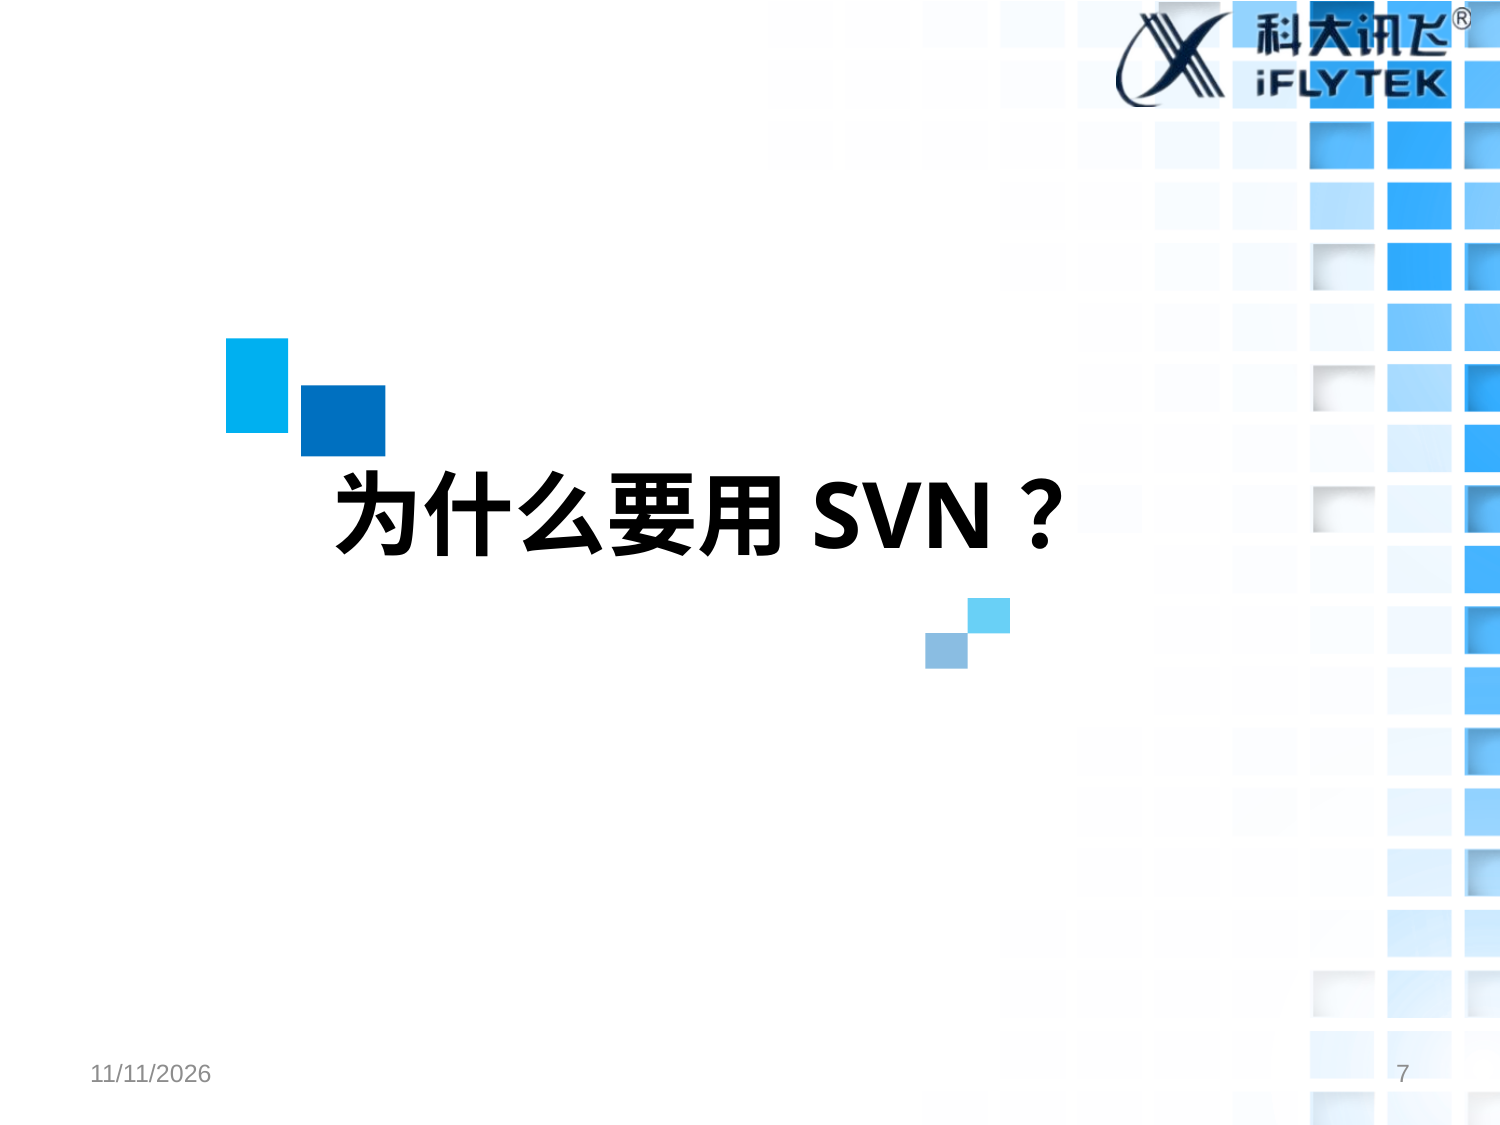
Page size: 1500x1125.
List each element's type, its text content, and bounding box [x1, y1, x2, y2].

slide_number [75, 1042, 425, 1103]
title 为什么要用SVN？ [277, 456, 1164, 568]
slide_number 7 [1074, 1042, 1425, 1103]
picture [17, 1, 1500, 1125]
